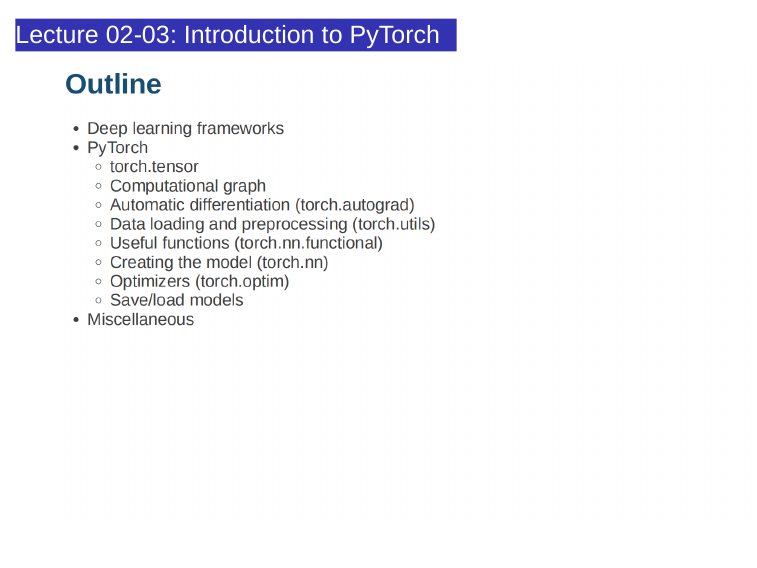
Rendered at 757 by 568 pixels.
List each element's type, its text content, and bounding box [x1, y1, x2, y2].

picture [47, 58, 756, 521]
text_box Lecture 02-03: Introduction to PyTorch [15, 18, 457, 52]
